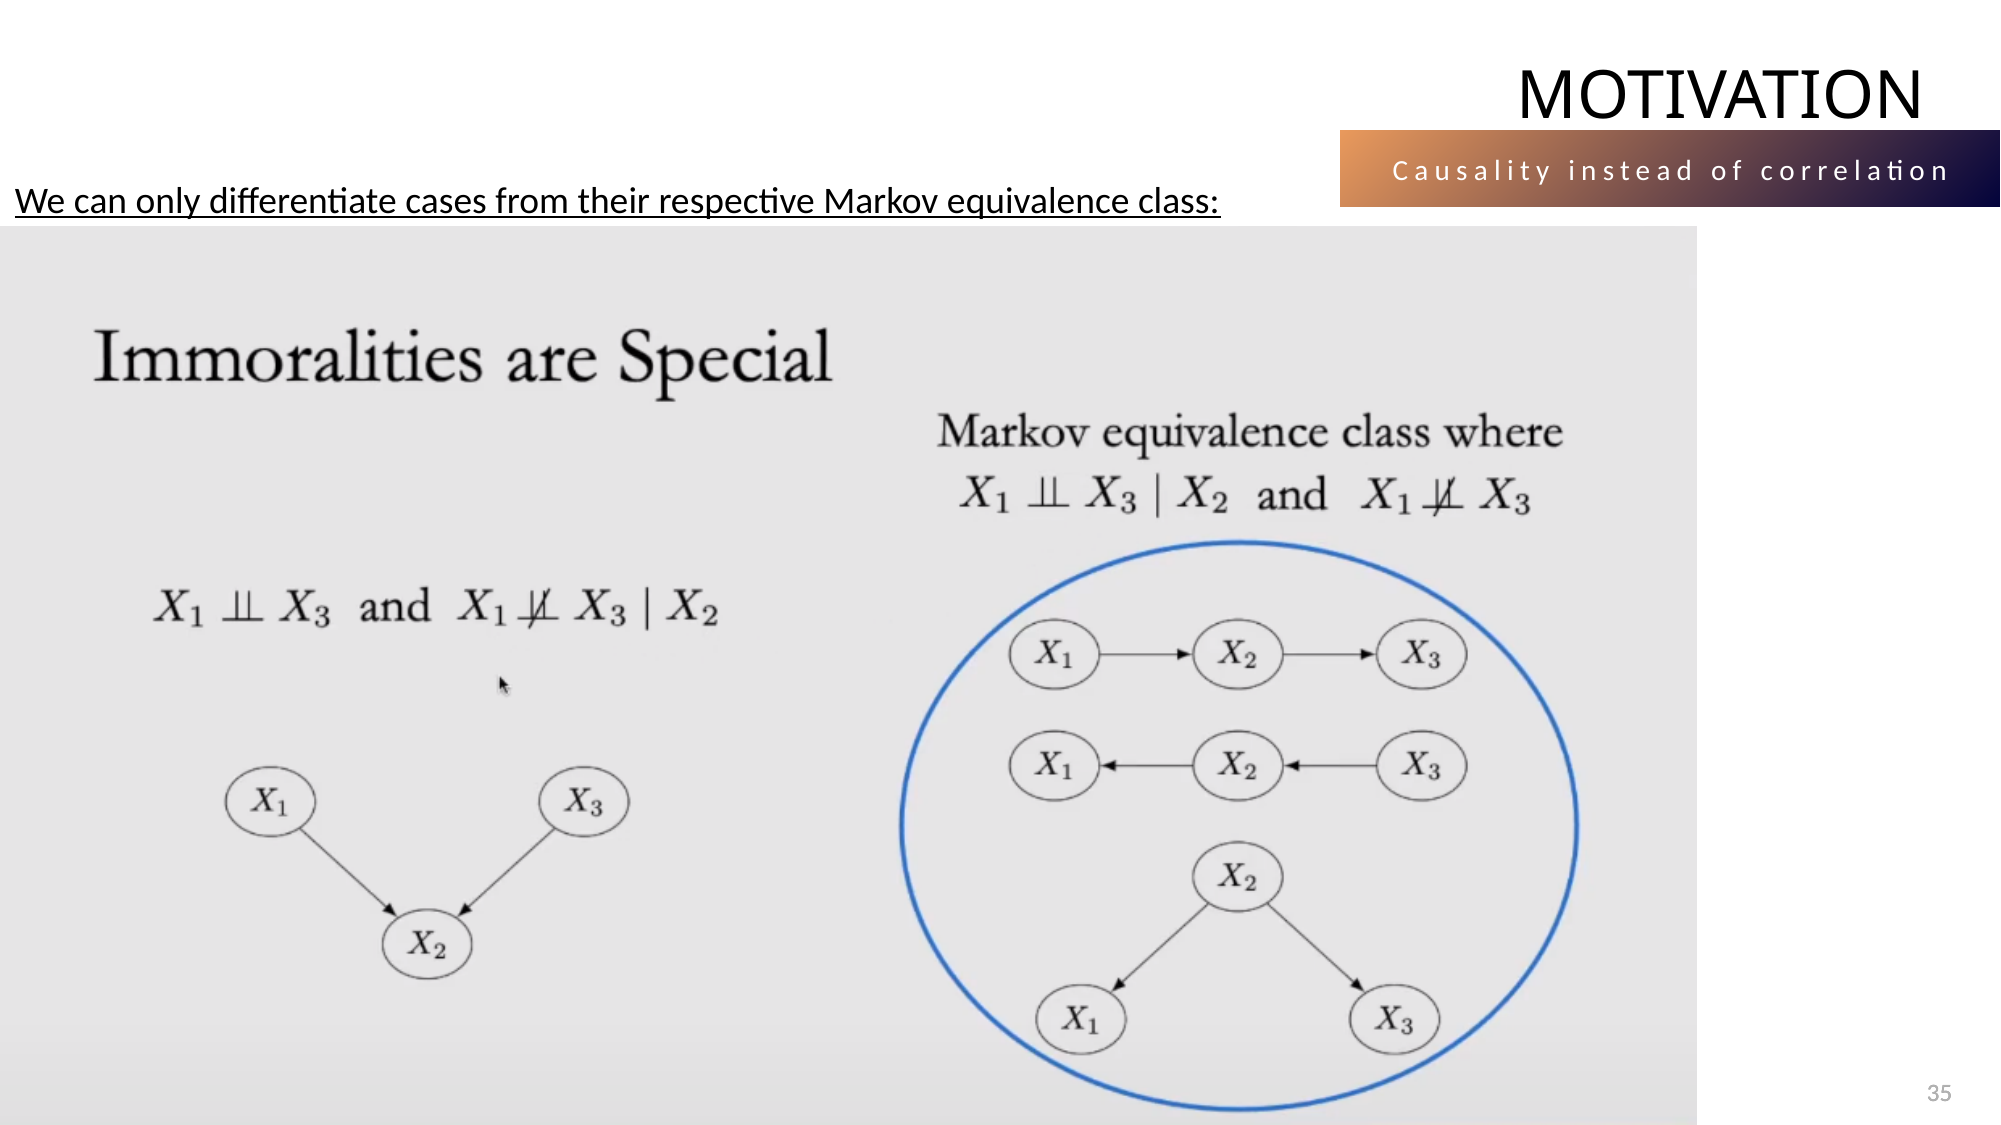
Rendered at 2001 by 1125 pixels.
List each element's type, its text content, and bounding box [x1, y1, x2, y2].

title MOTIVATION [1501, 4, 1986, 149]
slide_number 35 [1894, 1061, 1968, 1121]
text_box We can only differentiate cases from their respective Markov equivalence class: [0, 168, 1429, 226]
list Causality instead of correlation [1340, 130, 2000, 207]
picture [0, 226, 1697, 1125]
